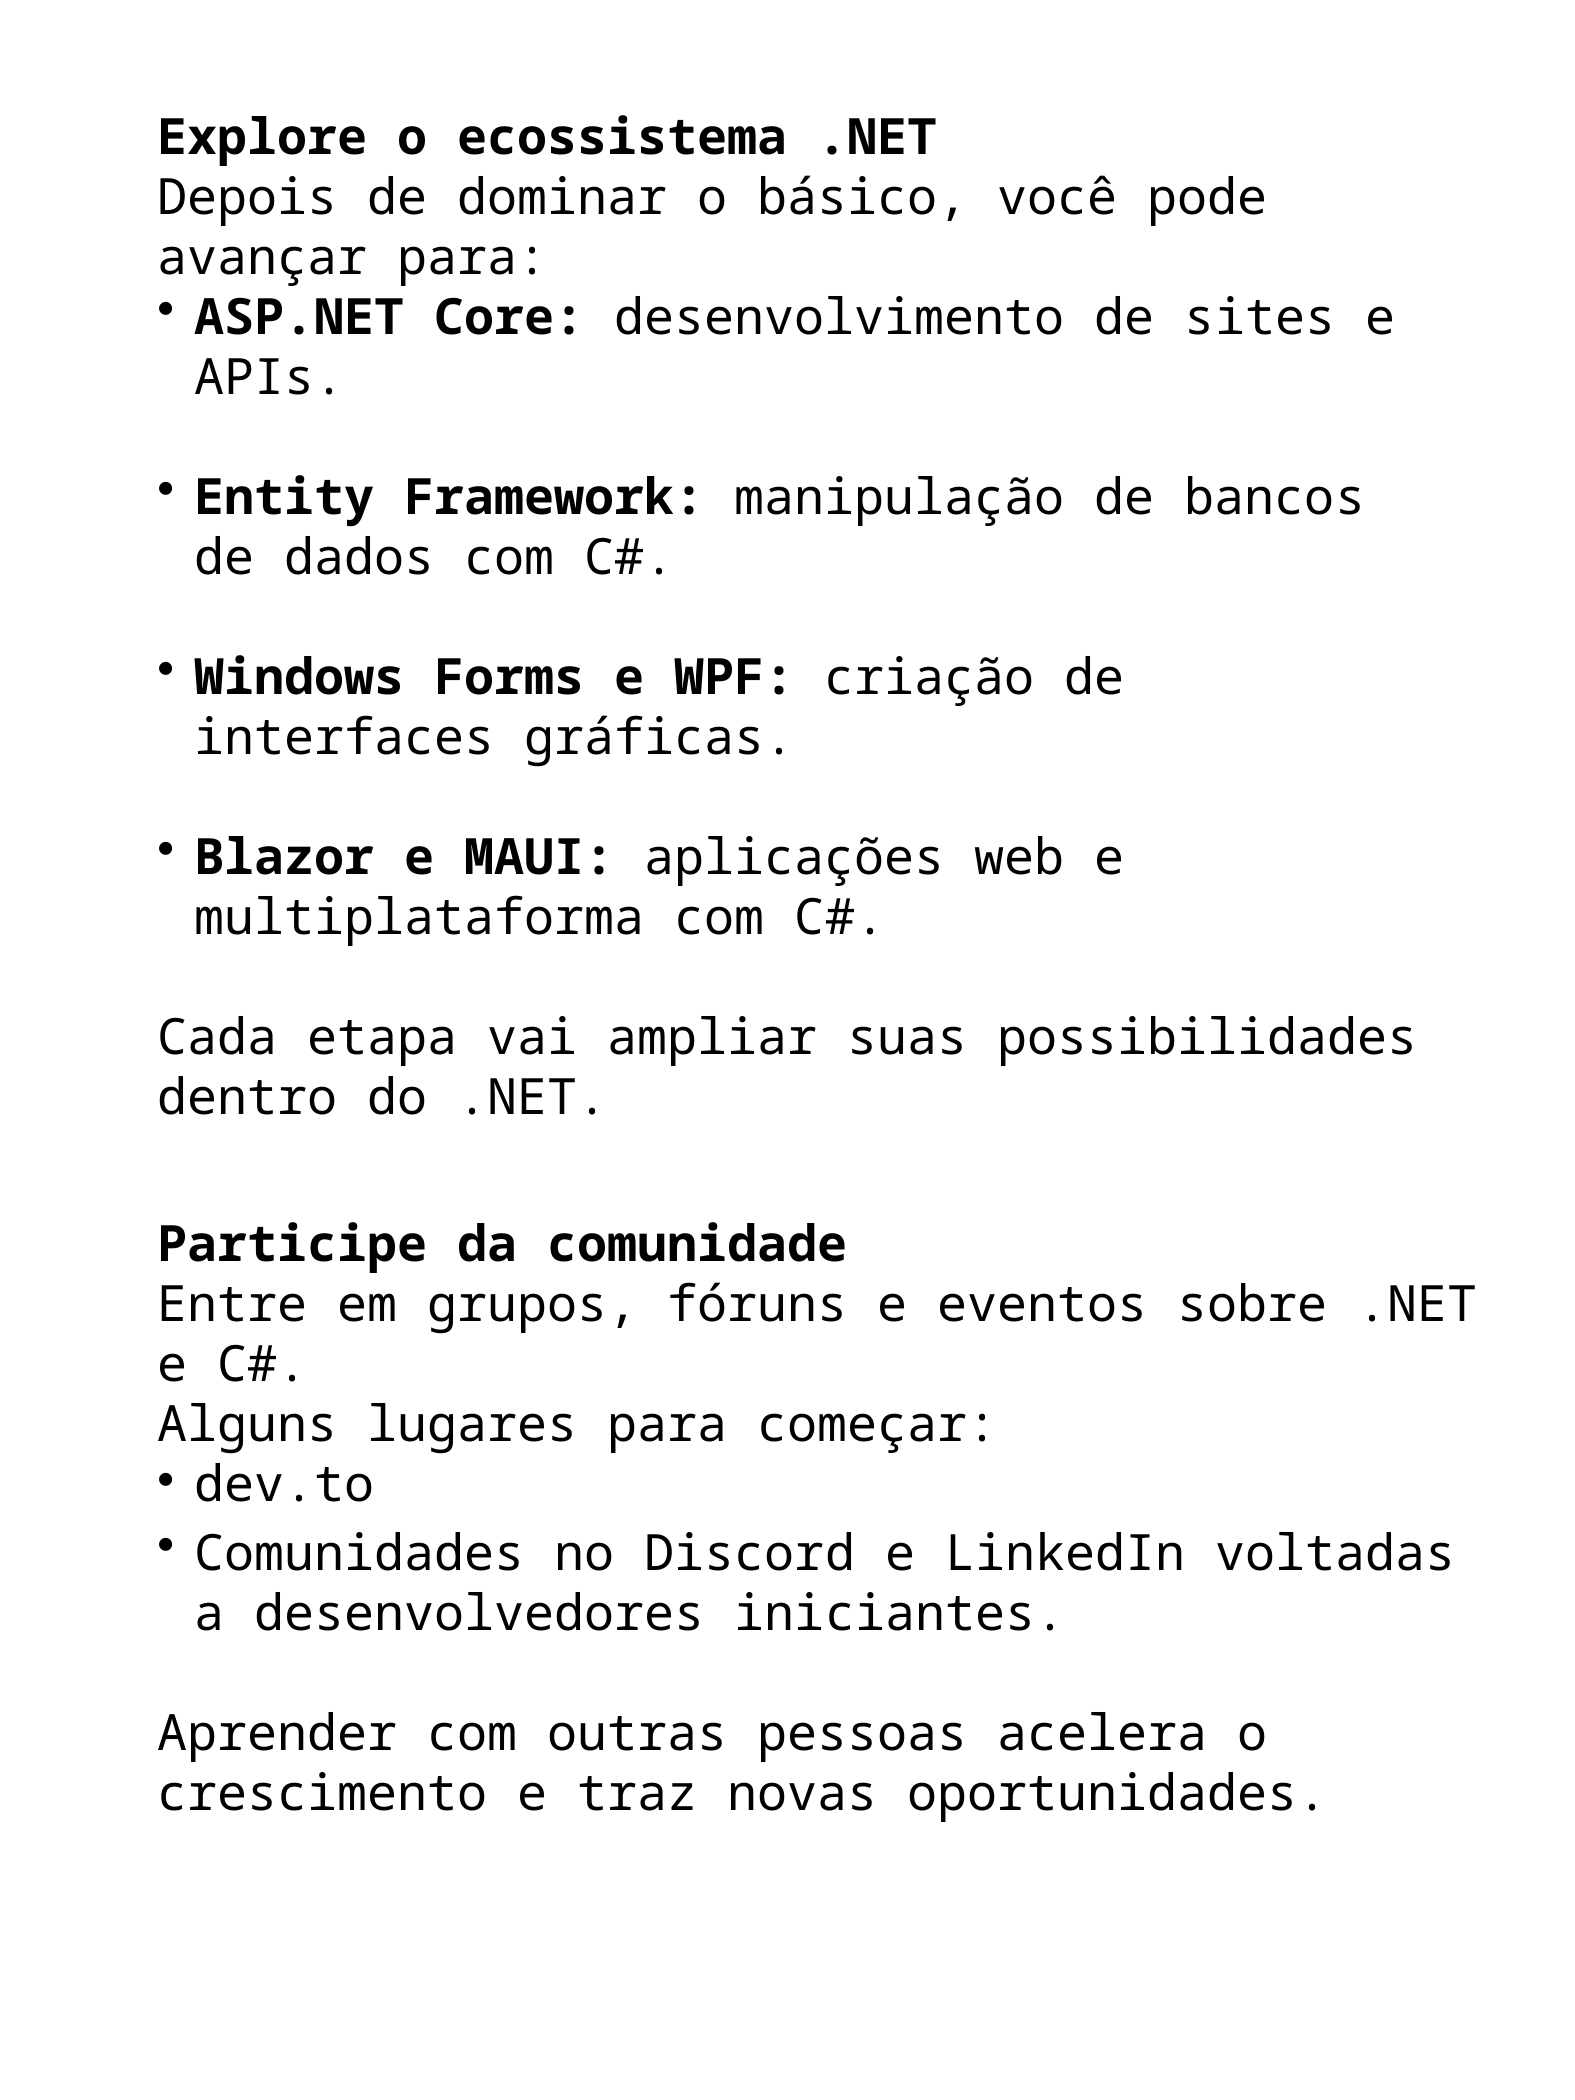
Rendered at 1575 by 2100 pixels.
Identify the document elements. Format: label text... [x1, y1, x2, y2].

text_box Explore o ecossistema .NET Depois de dominar o básico, você pode avançar para: ASP.NET Core: desenvolvimento de sites e APIs. Entity Framework: manipulação de bancos de dados com C#. Windows Forms e WPF: criação de interfaces gráficas. Blazor e MAUI: aplicações web e multiplataforma com C#. Cada etapa vai ampliar suas possibilidades dentro do .NET. [142, 97, 1433, 1192]
text_box Participe da comunidade Entre em grupos, fóruns e eventos sobre .NET e C#. Alguns lugares para começar: dev.to Comunidades no Discord e LinkedIn voltadas a desenvolvedores iniciantes. Aprender com outras pessoas acelera o crescimento e traz novas oportunidades. [142, 1204, 1512, 1888]
